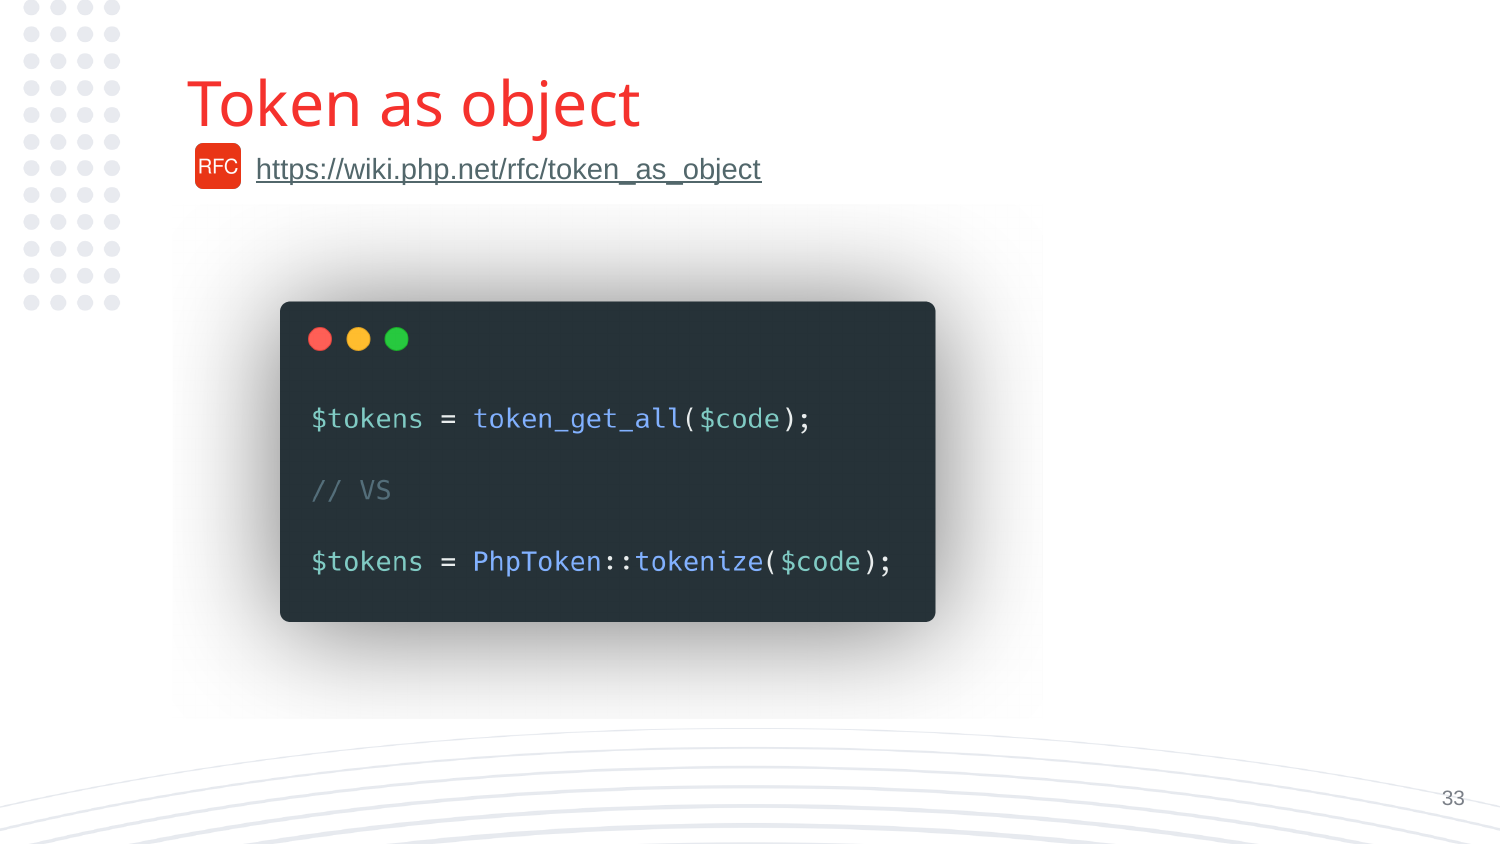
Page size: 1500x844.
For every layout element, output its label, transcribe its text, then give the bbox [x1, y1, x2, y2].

picture [0, 0, 1500, 844]
slide_number ‹#› [1389, 764, 1480, 830]
title Token as object [172, 49, 1390, 144]
text_box https://wiki.php.net/rfc/token_as_object [240, 135, 1046, 197]
